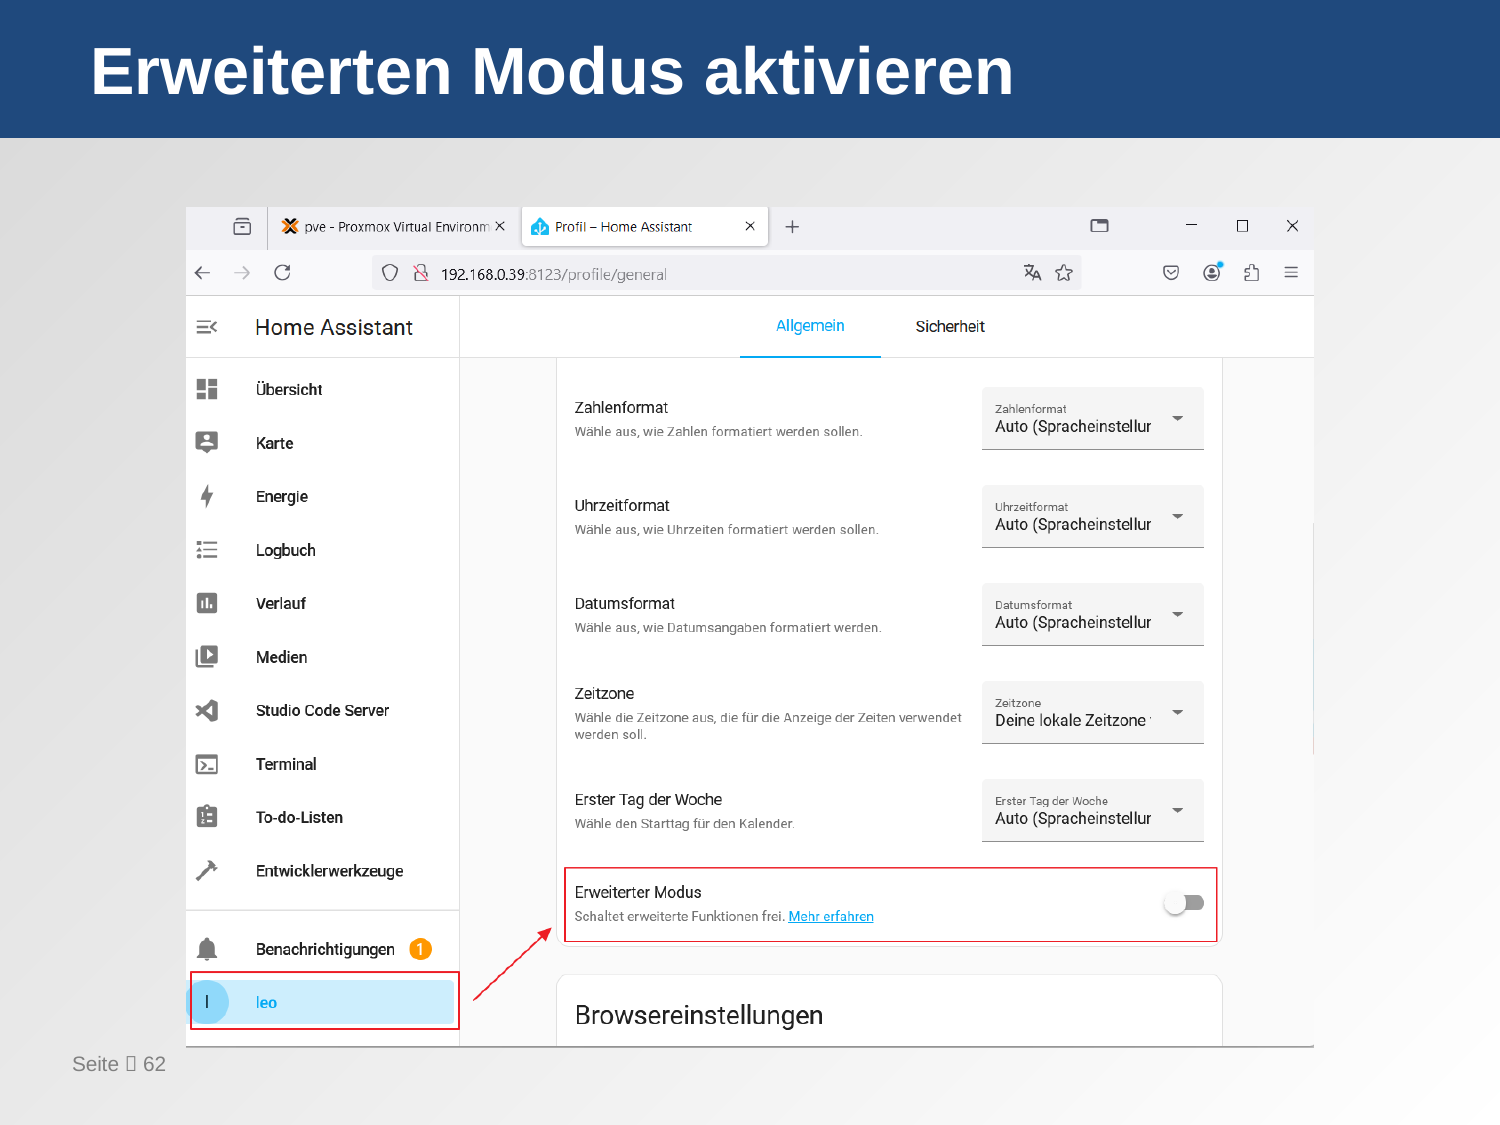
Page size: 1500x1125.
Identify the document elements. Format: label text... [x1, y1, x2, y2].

title Erweiterten Modus aktivieren [75, 20, 1425, 208]
picture [185, 207, 1315, 1048]
